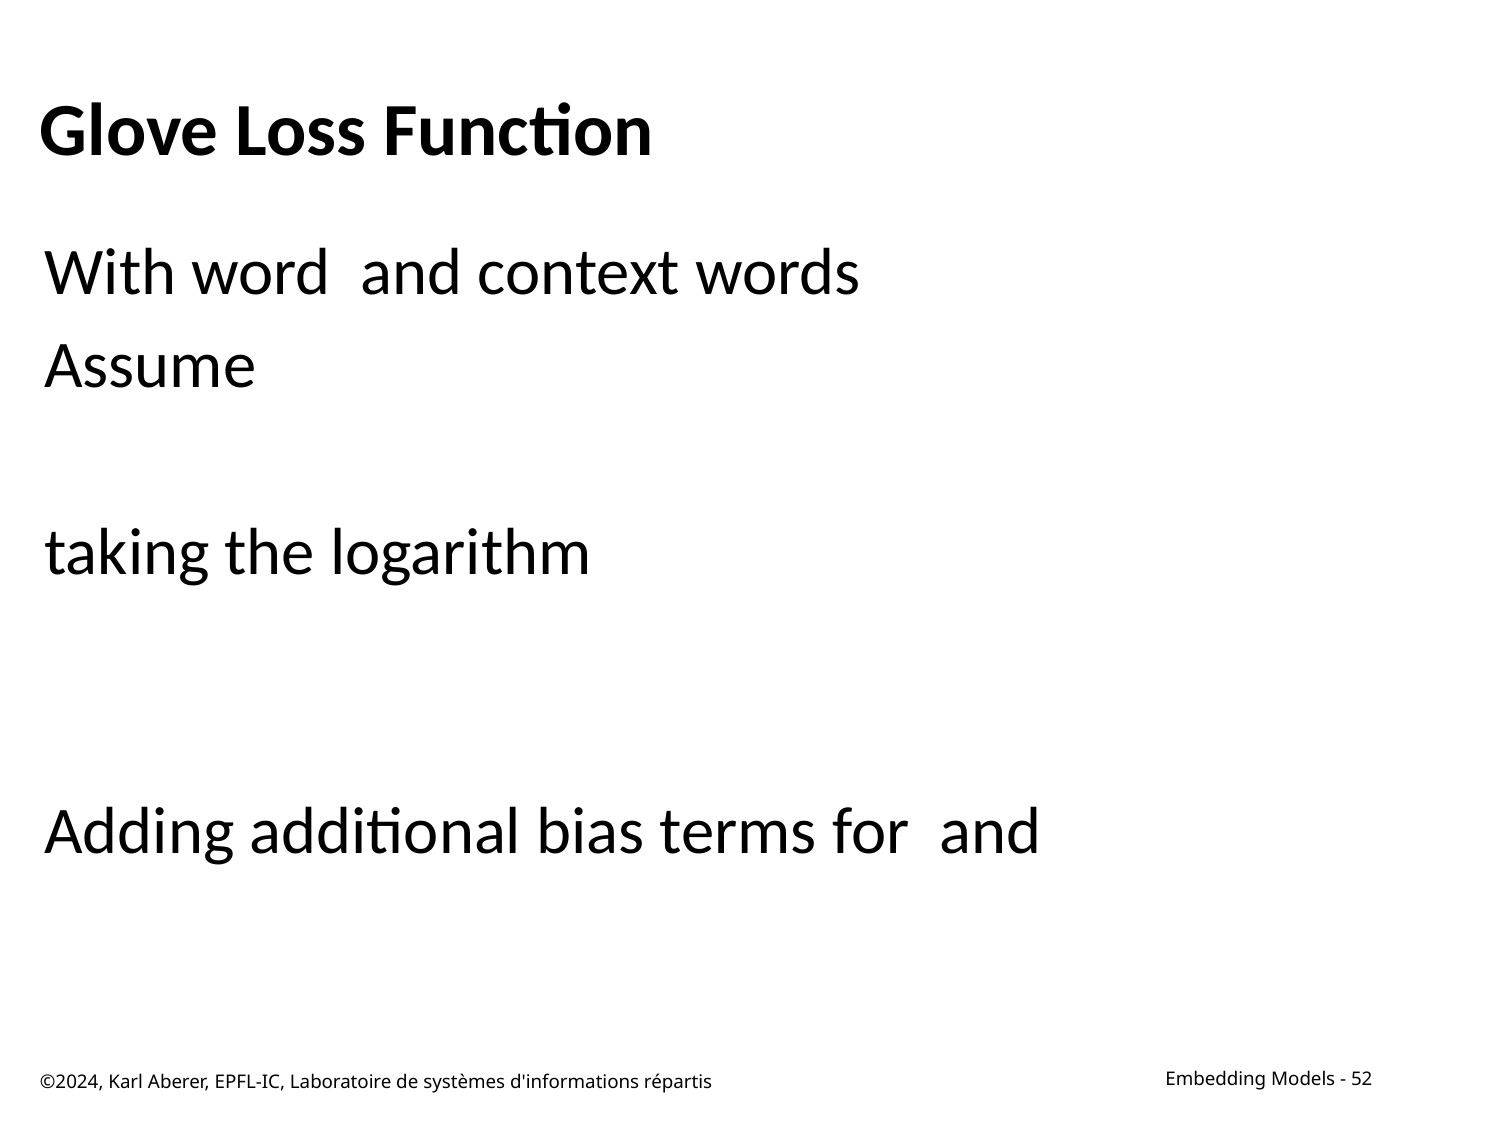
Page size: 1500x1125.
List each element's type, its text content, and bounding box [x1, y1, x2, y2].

footer ©2024, Karl Aberer, EPFL-IC, Laboratoire de systèmes d'informations répartis [24, 1062, 988, 1101]
title Glove Loss Function [24, 49, 1388, 201]
